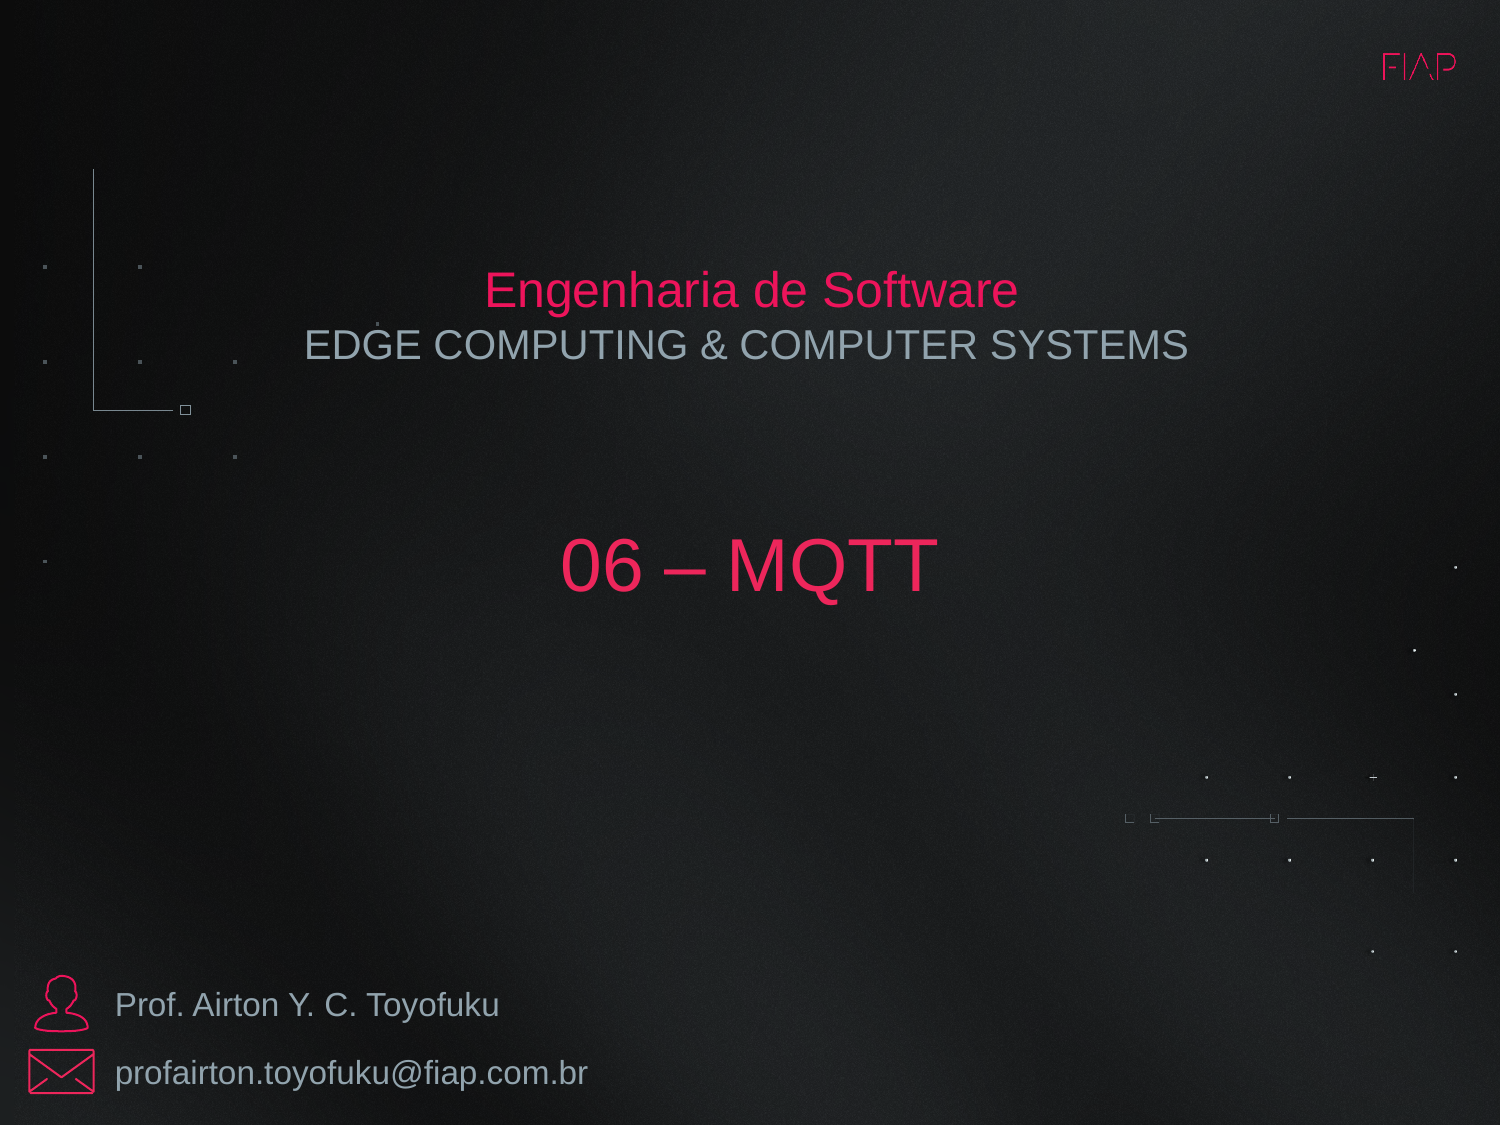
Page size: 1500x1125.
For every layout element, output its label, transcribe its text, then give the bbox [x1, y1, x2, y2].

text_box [29, 975, 854, 1100]
text_box 06 – MQTT [276, 509, 1224, 615]
picture [0, 0, 1500, 1125]
text_box Engenharia de Software EDGE COMPUTING & COMPUTER SYSTEMS [383, 250, 1243, 426]
